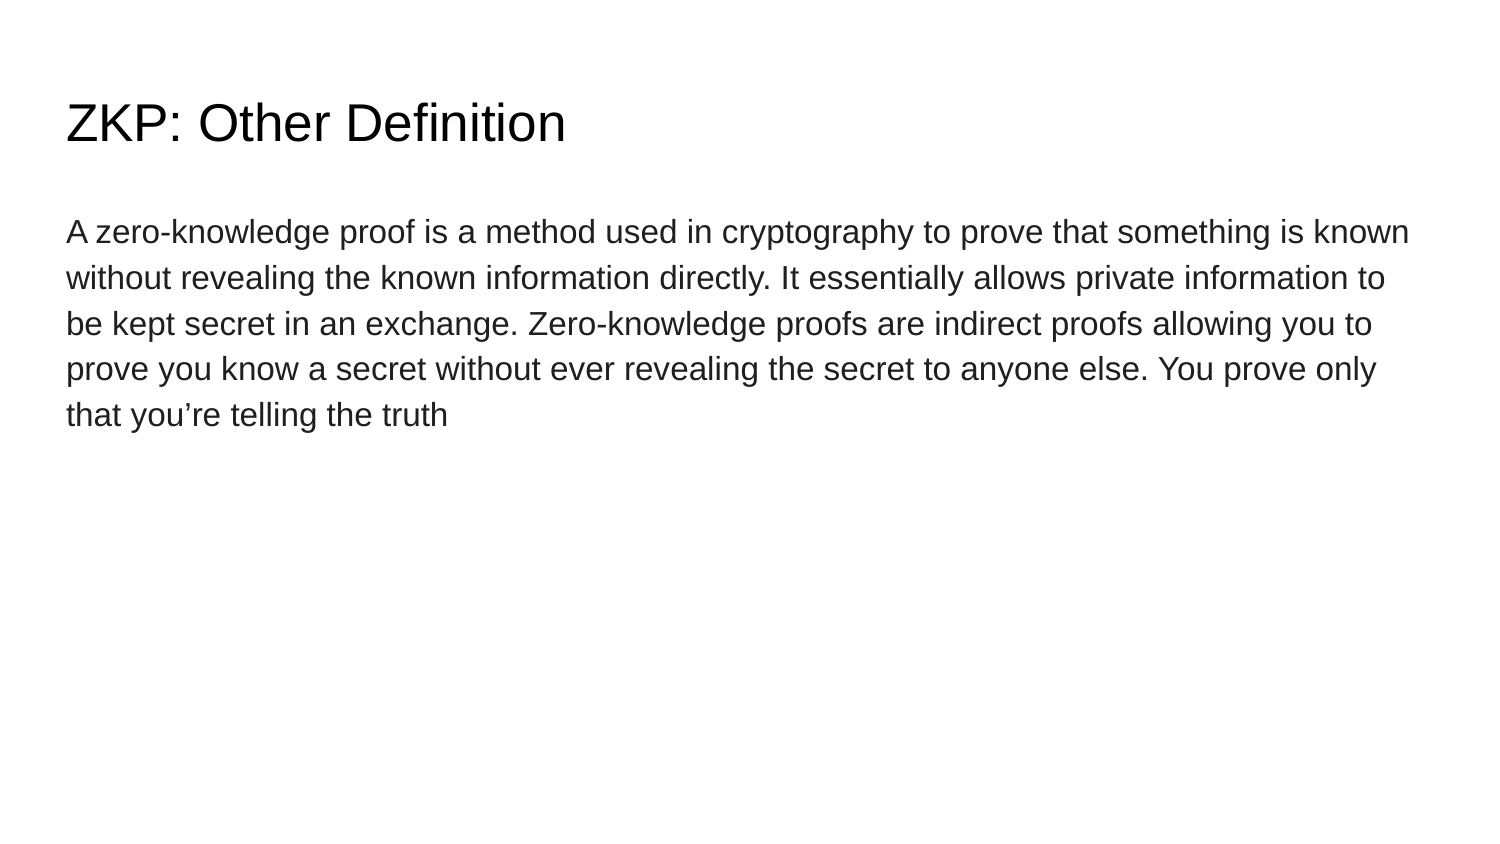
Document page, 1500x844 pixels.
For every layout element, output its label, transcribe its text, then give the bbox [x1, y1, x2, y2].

title ZKP: Other Definition [51, 72, 1449, 167]
list A zero-knowledge proof is a method used in cryptography to prove that something is known without revealing the known information directly. It essentially allows private information to be kept secret in an exchange. Zero-knowledge proofs are indirect proofs allowing you to prove you know a secret without ever revealing the secret to anyone else. You prove only that you’re telling the truth [51, 189, 1449, 750]
